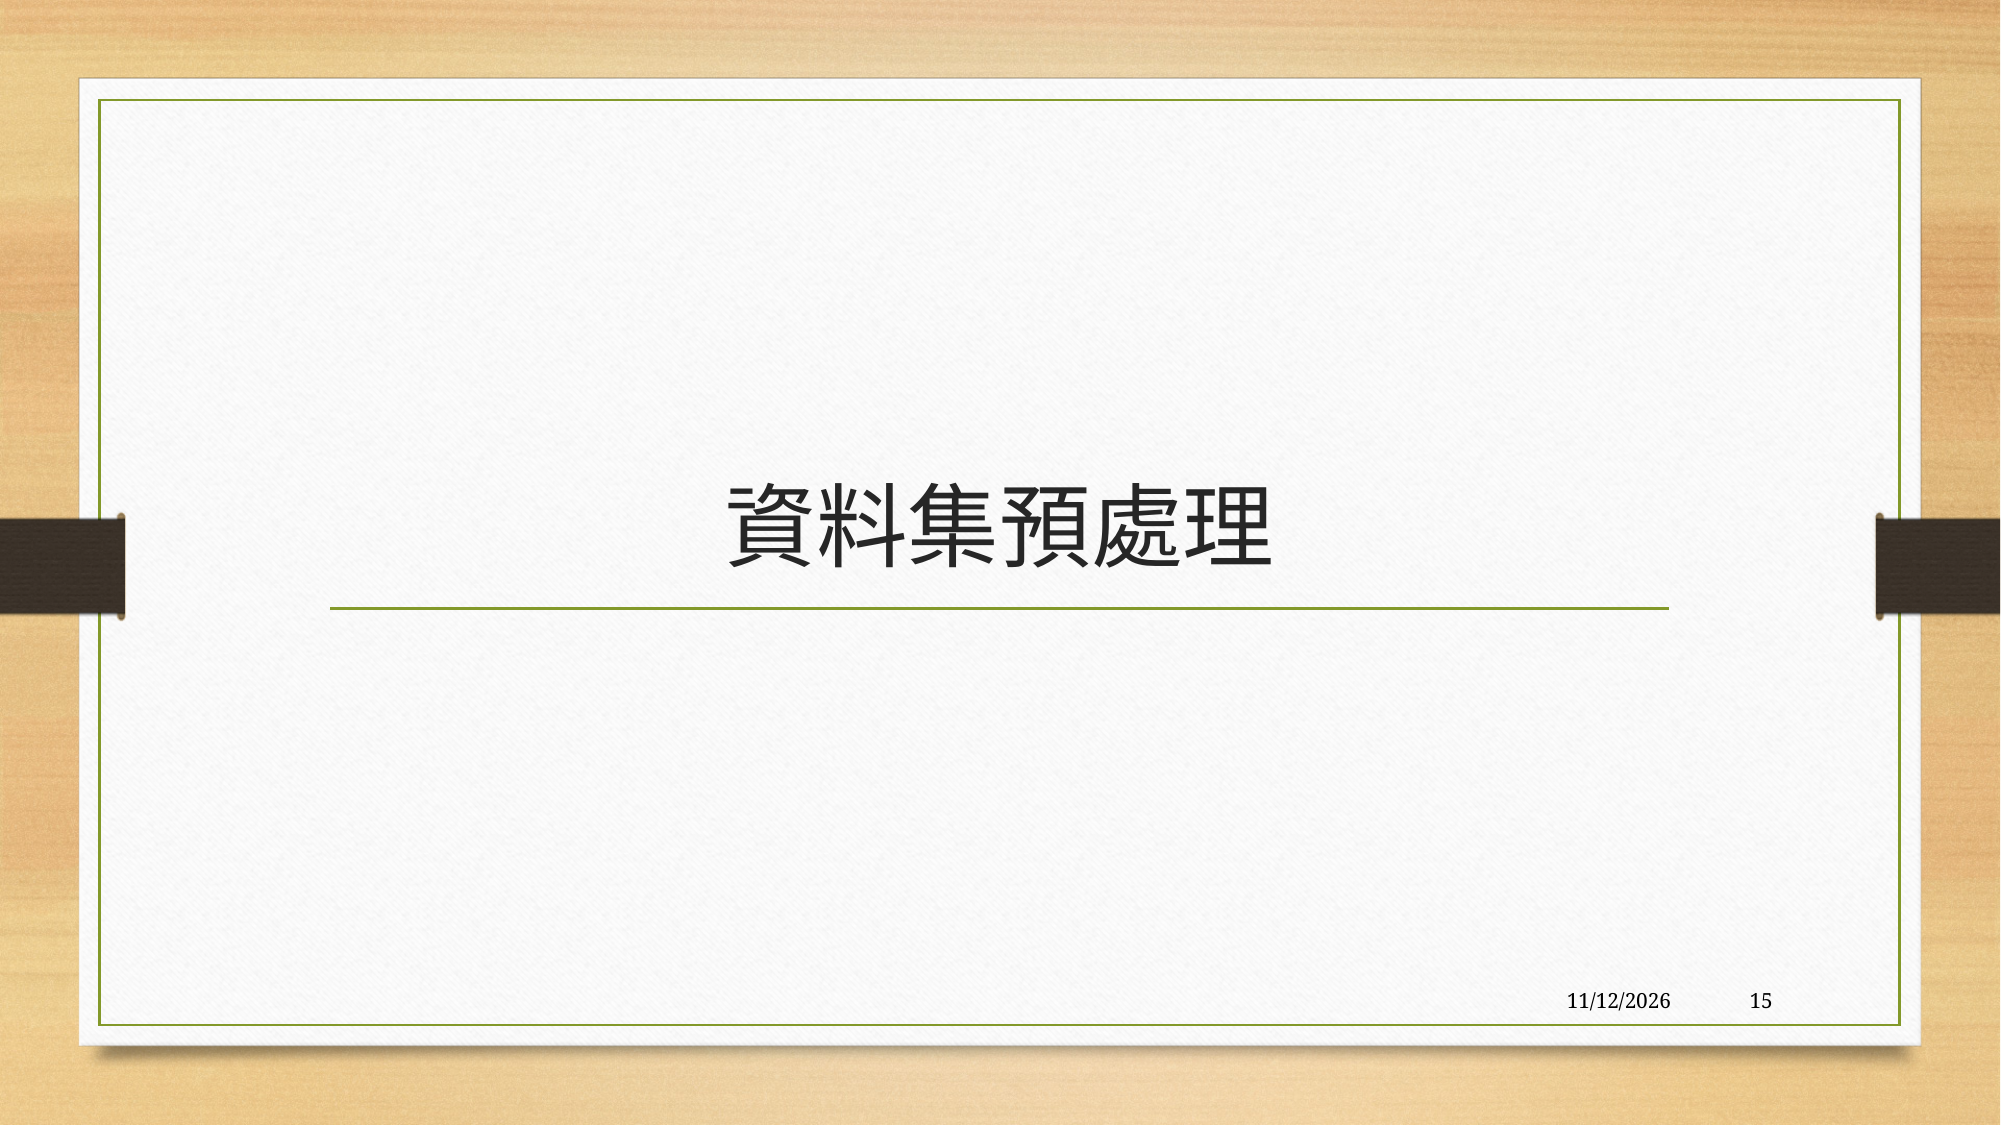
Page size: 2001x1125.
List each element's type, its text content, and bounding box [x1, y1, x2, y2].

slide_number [1423, 979, 1686, 1025]
title 資料集預處理 [330, 287, 1669, 587]
slide_number 15 [1698, 979, 1788, 1025]
picture [0, 0, 2001, 1125]
